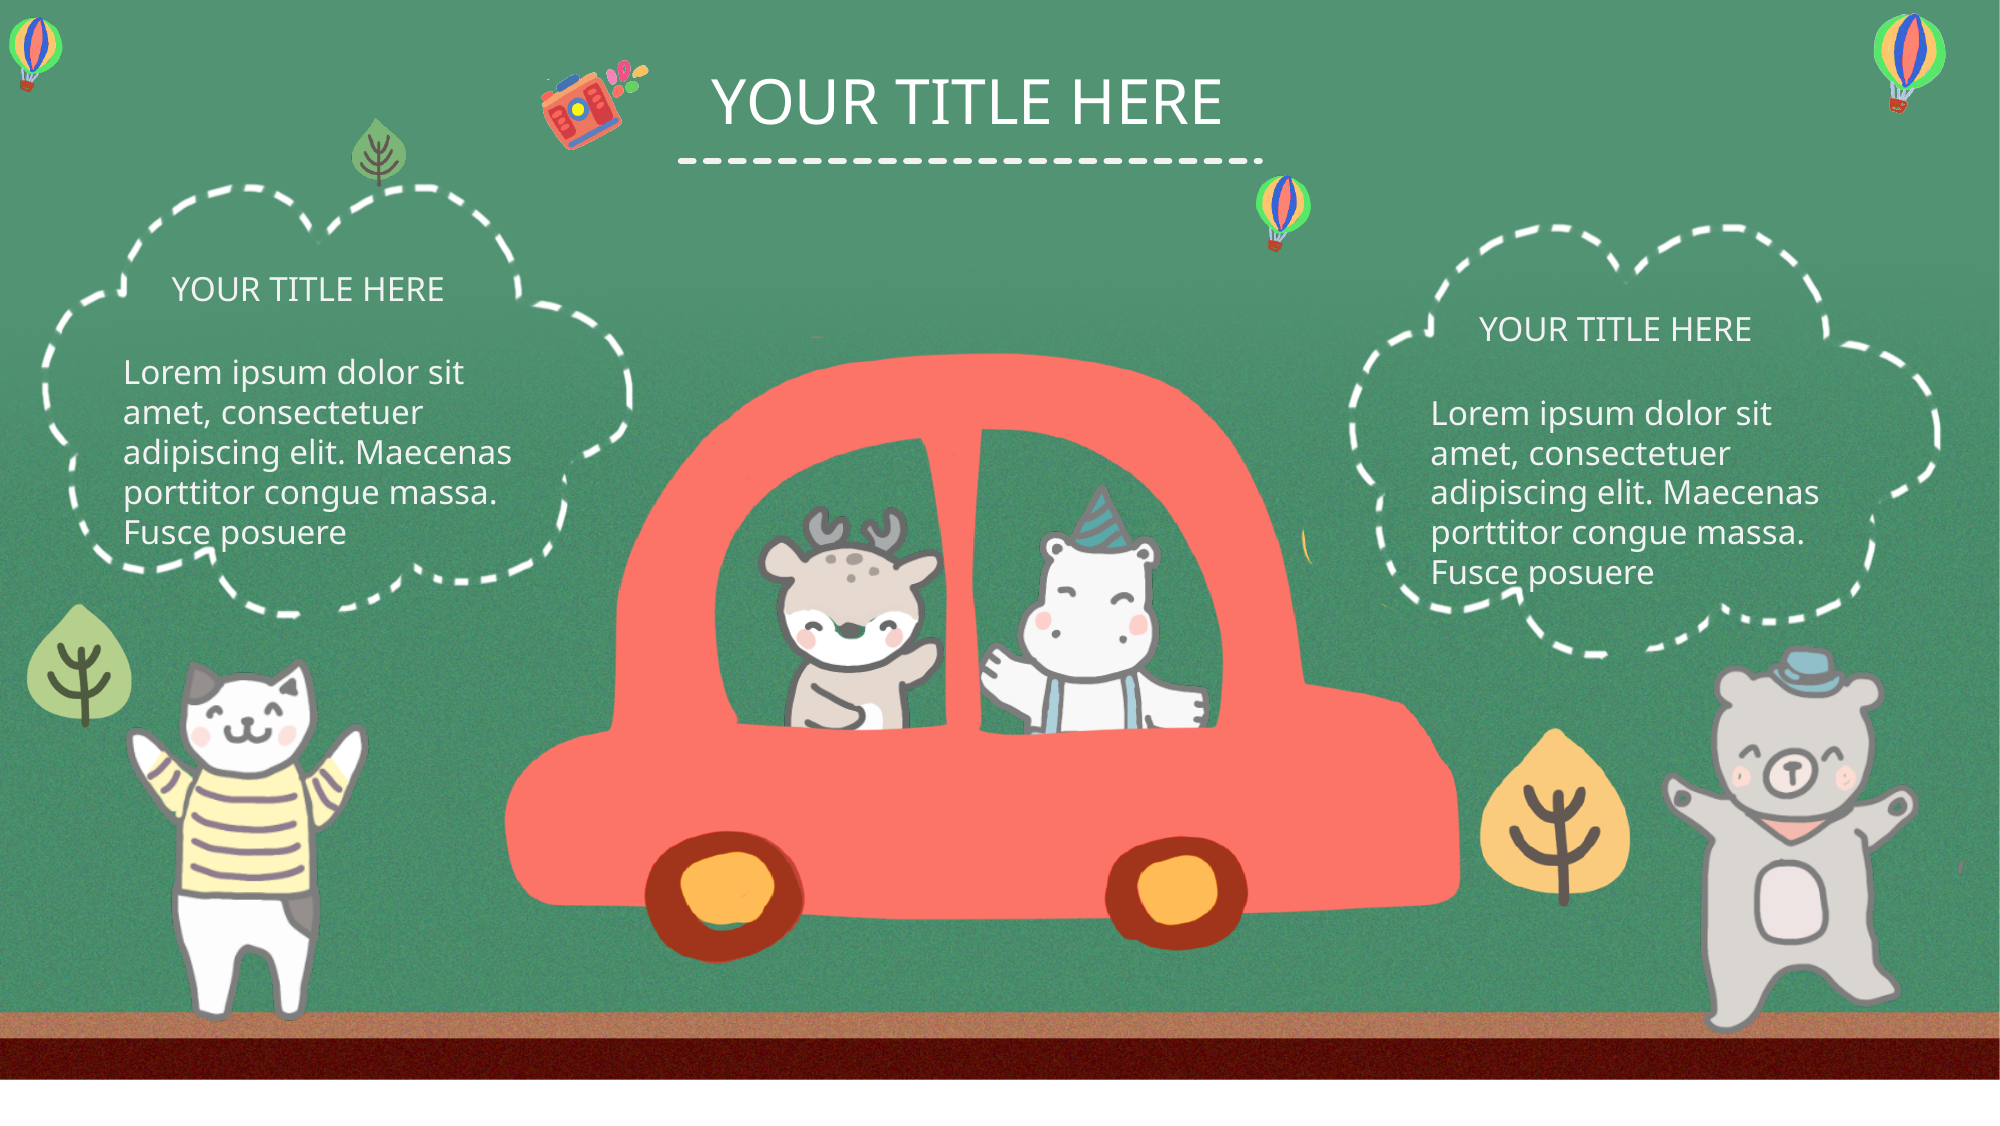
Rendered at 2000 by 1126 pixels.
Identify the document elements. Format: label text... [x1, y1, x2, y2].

picture [0, 0, 2000, 1126]
text_box YOUR TITLE HERE [697, 54, 1241, 145]
